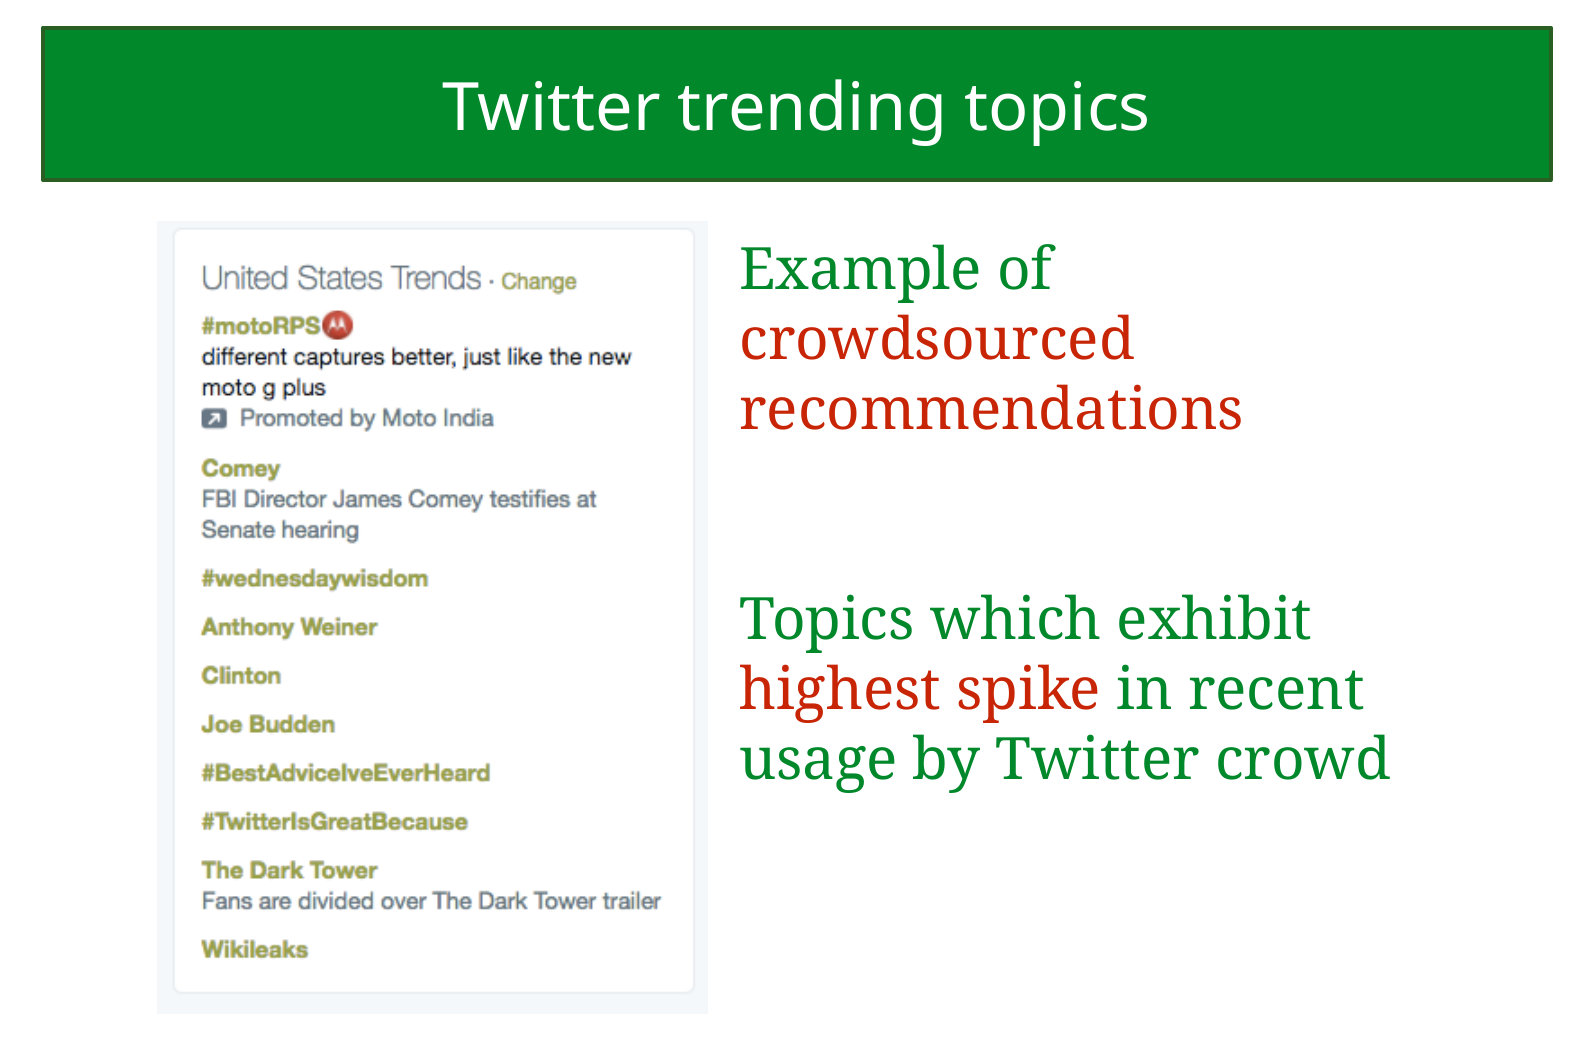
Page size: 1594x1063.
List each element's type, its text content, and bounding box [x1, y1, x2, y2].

title Twitter trending topics [41, 26, 1553, 182]
picture [156, 221, 709, 1014]
text_box Example of crowdsourced recommendations Topics which exhibit highest spike in recent usage by Twitter crowd [733, 225, 1465, 797]
